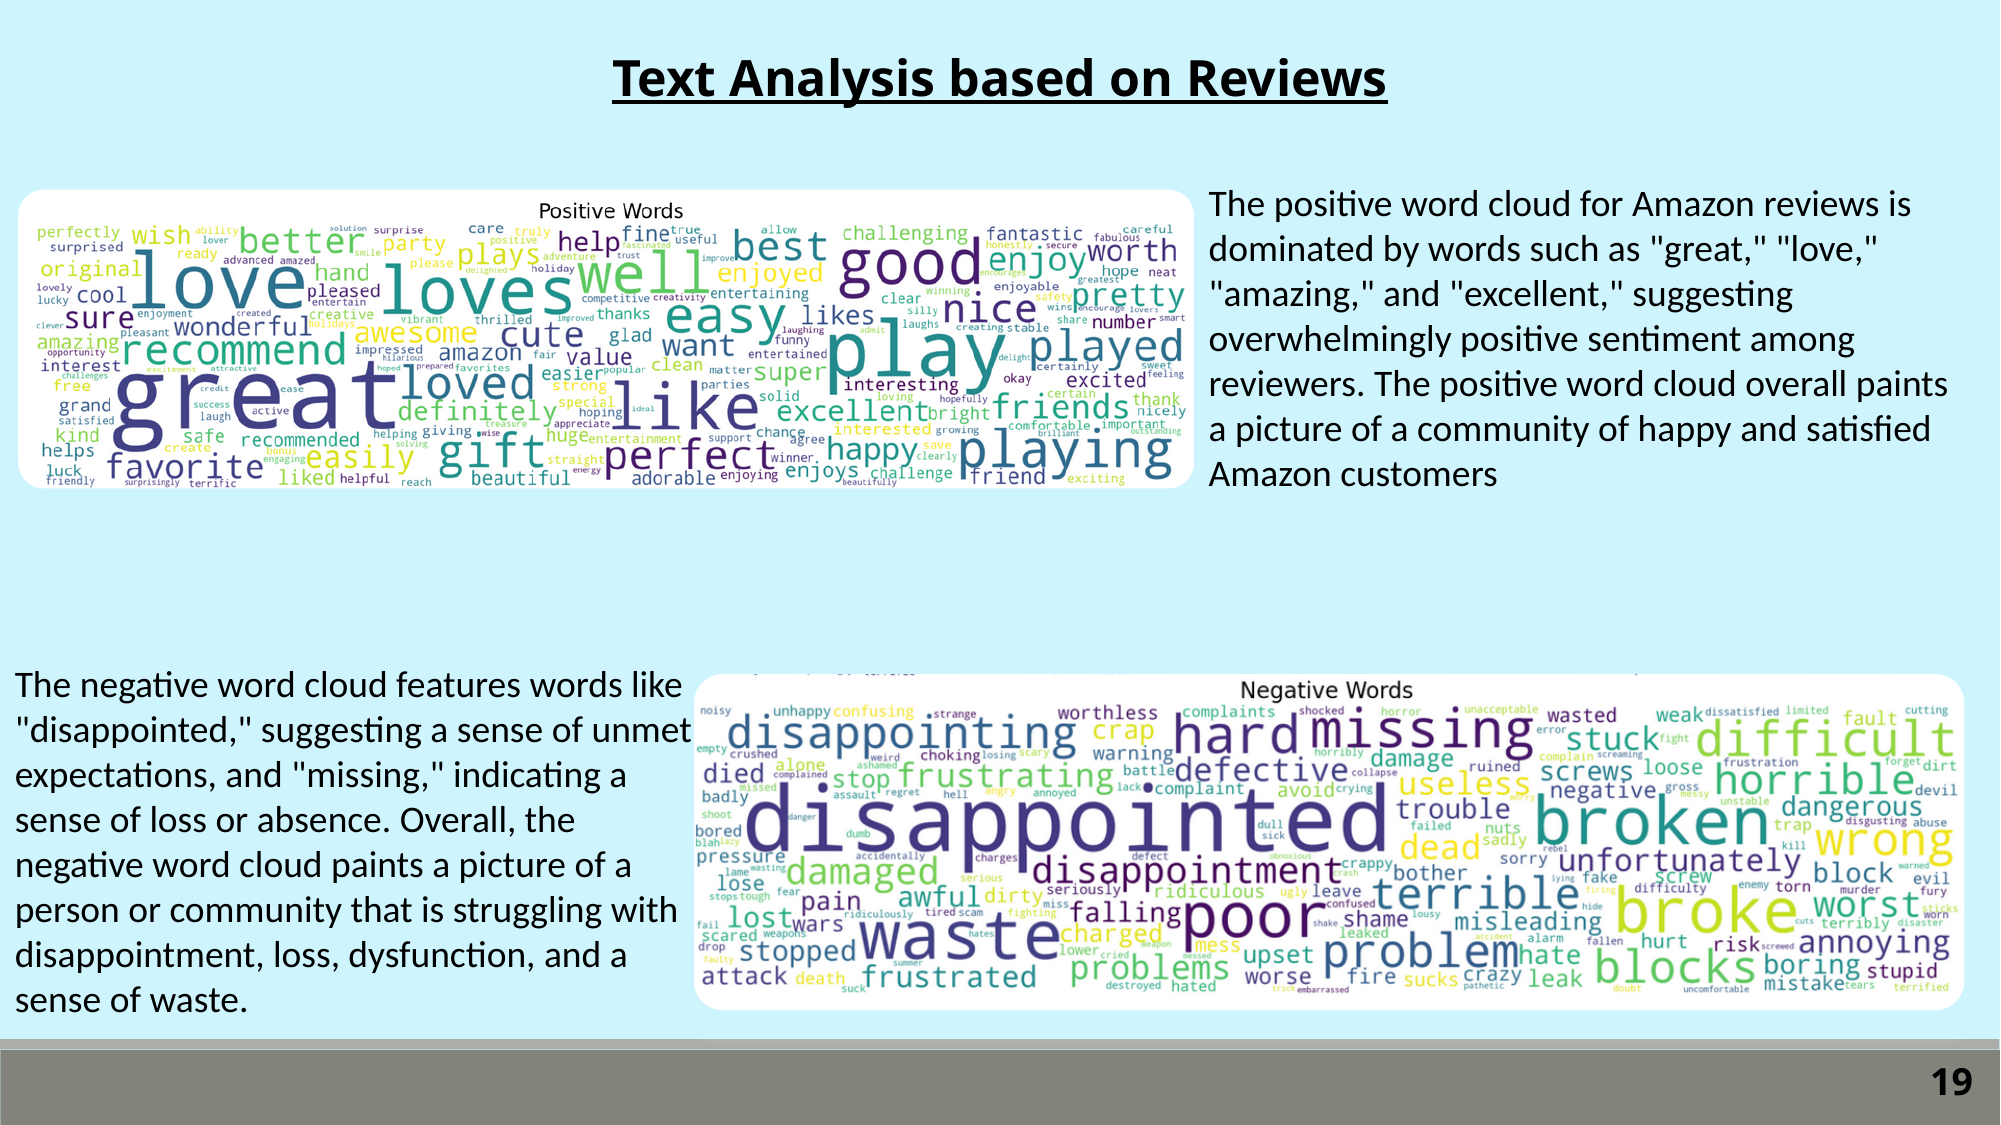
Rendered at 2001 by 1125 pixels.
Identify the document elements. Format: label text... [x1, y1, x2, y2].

text_box 19 [1915, 1050, 2000, 1110]
text_box Text Analysis based on Reviews [500, 39, 1500, 114]
text_box The negative word cloud features words like "disappointed," suggesting a sense of unmet expectations, and "missing," indicating a sense of loss or absence. Overall, the negative word cloud paints a picture of a person or community that is struggling with disappointment, loss, dysfunction, and a sense of waste. [0, 652, 708, 1028]
picture [693, 673, 1965, 1011]
picture [17, 189, 1195, 489]
text_box The positive word cloud for Amazon reviews is dominated by words such as "great," "love," "amazing," and "excellent," suggesting overwhelmingly positive sentiment among reviewers. The positive word cloud overall paints a picture of a community of happy and satisfied Amazon customers [1193, 171, 1982, 501]
